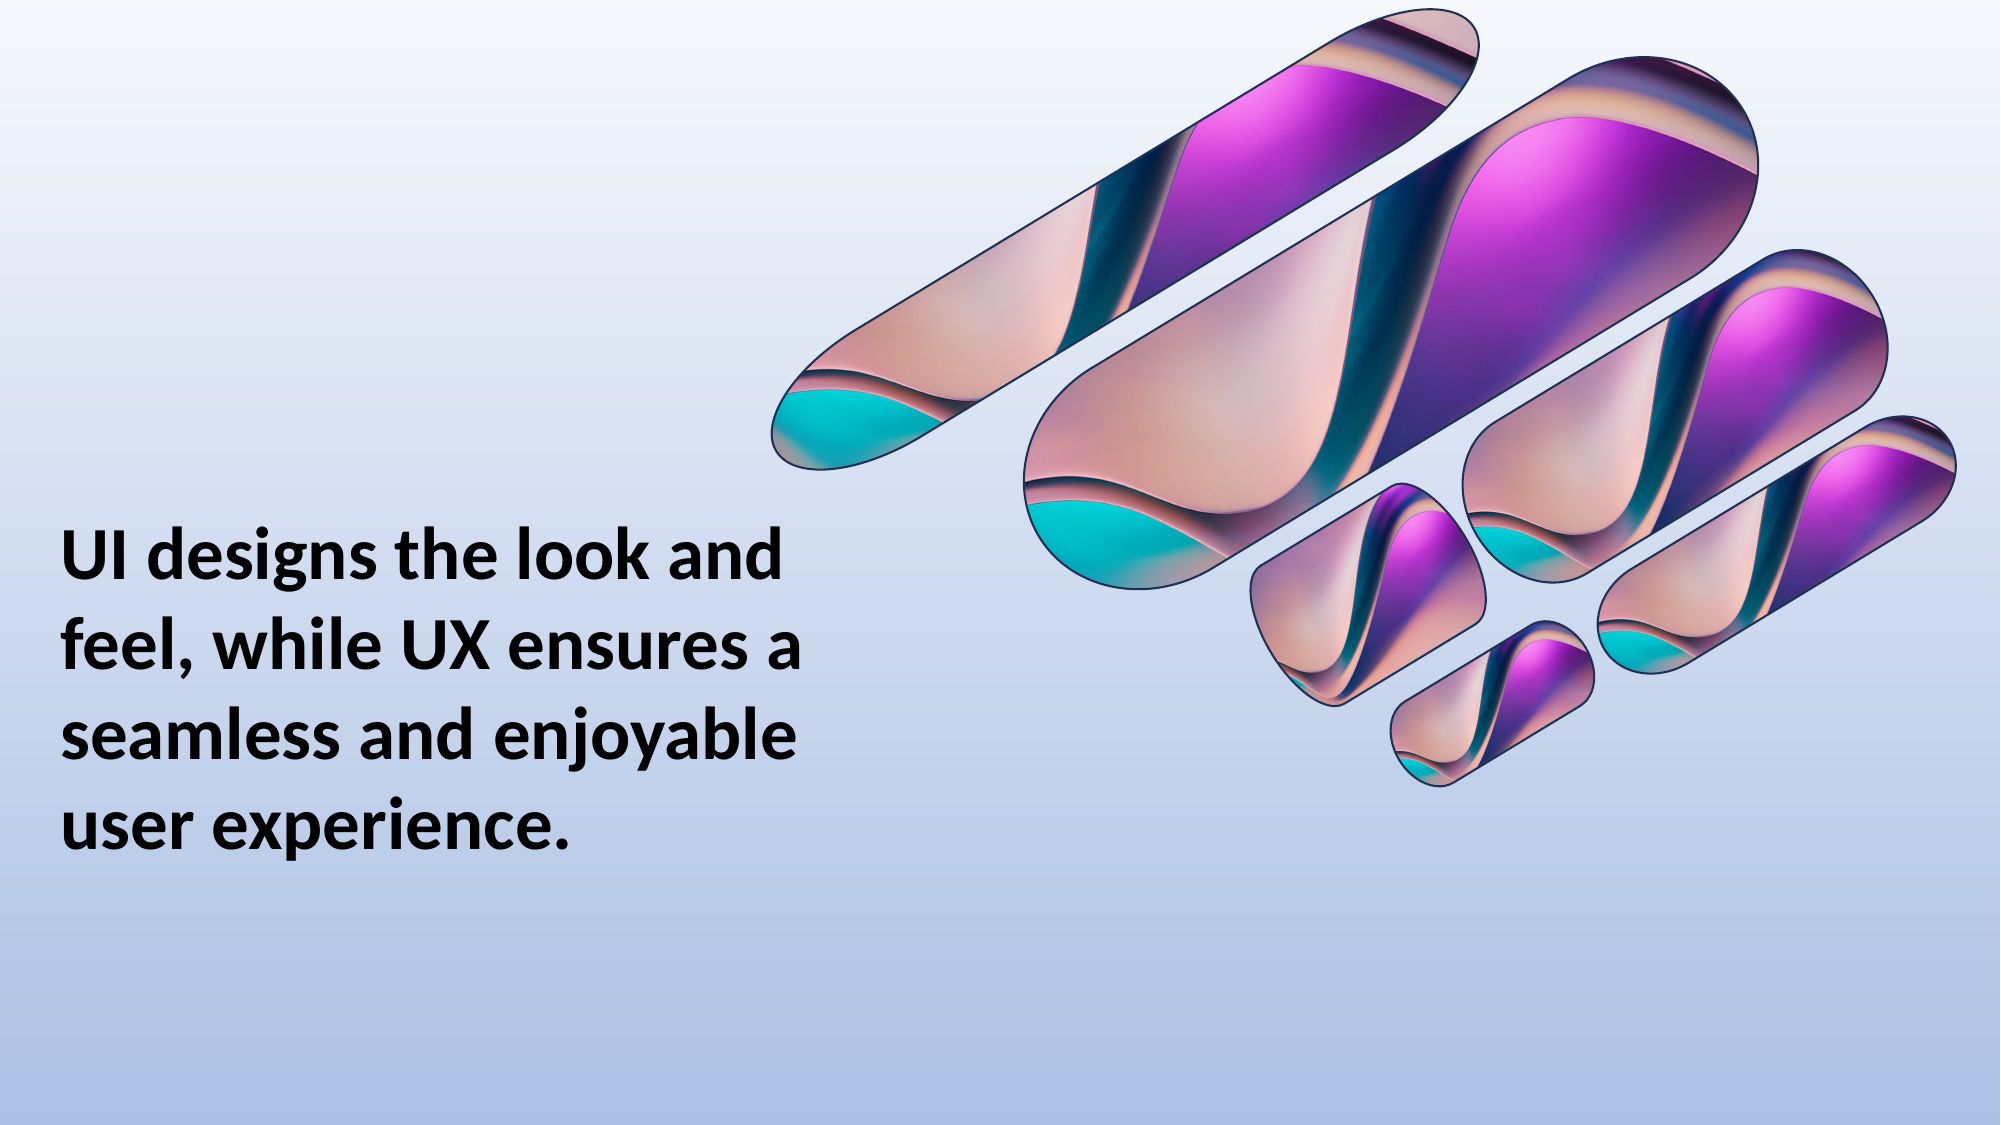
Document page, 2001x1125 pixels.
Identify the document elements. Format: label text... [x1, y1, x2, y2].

text_box UI designs the look and feel, while UX ensures a seamless and enjoyable user experience. [45, 496, 852, 872]
picture [1397, 752, 1500, 785]
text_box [717, 176, 1979, 752]
picture [1412, 59, 1757, 176]
picture [1114, 11, 1477, 176]
